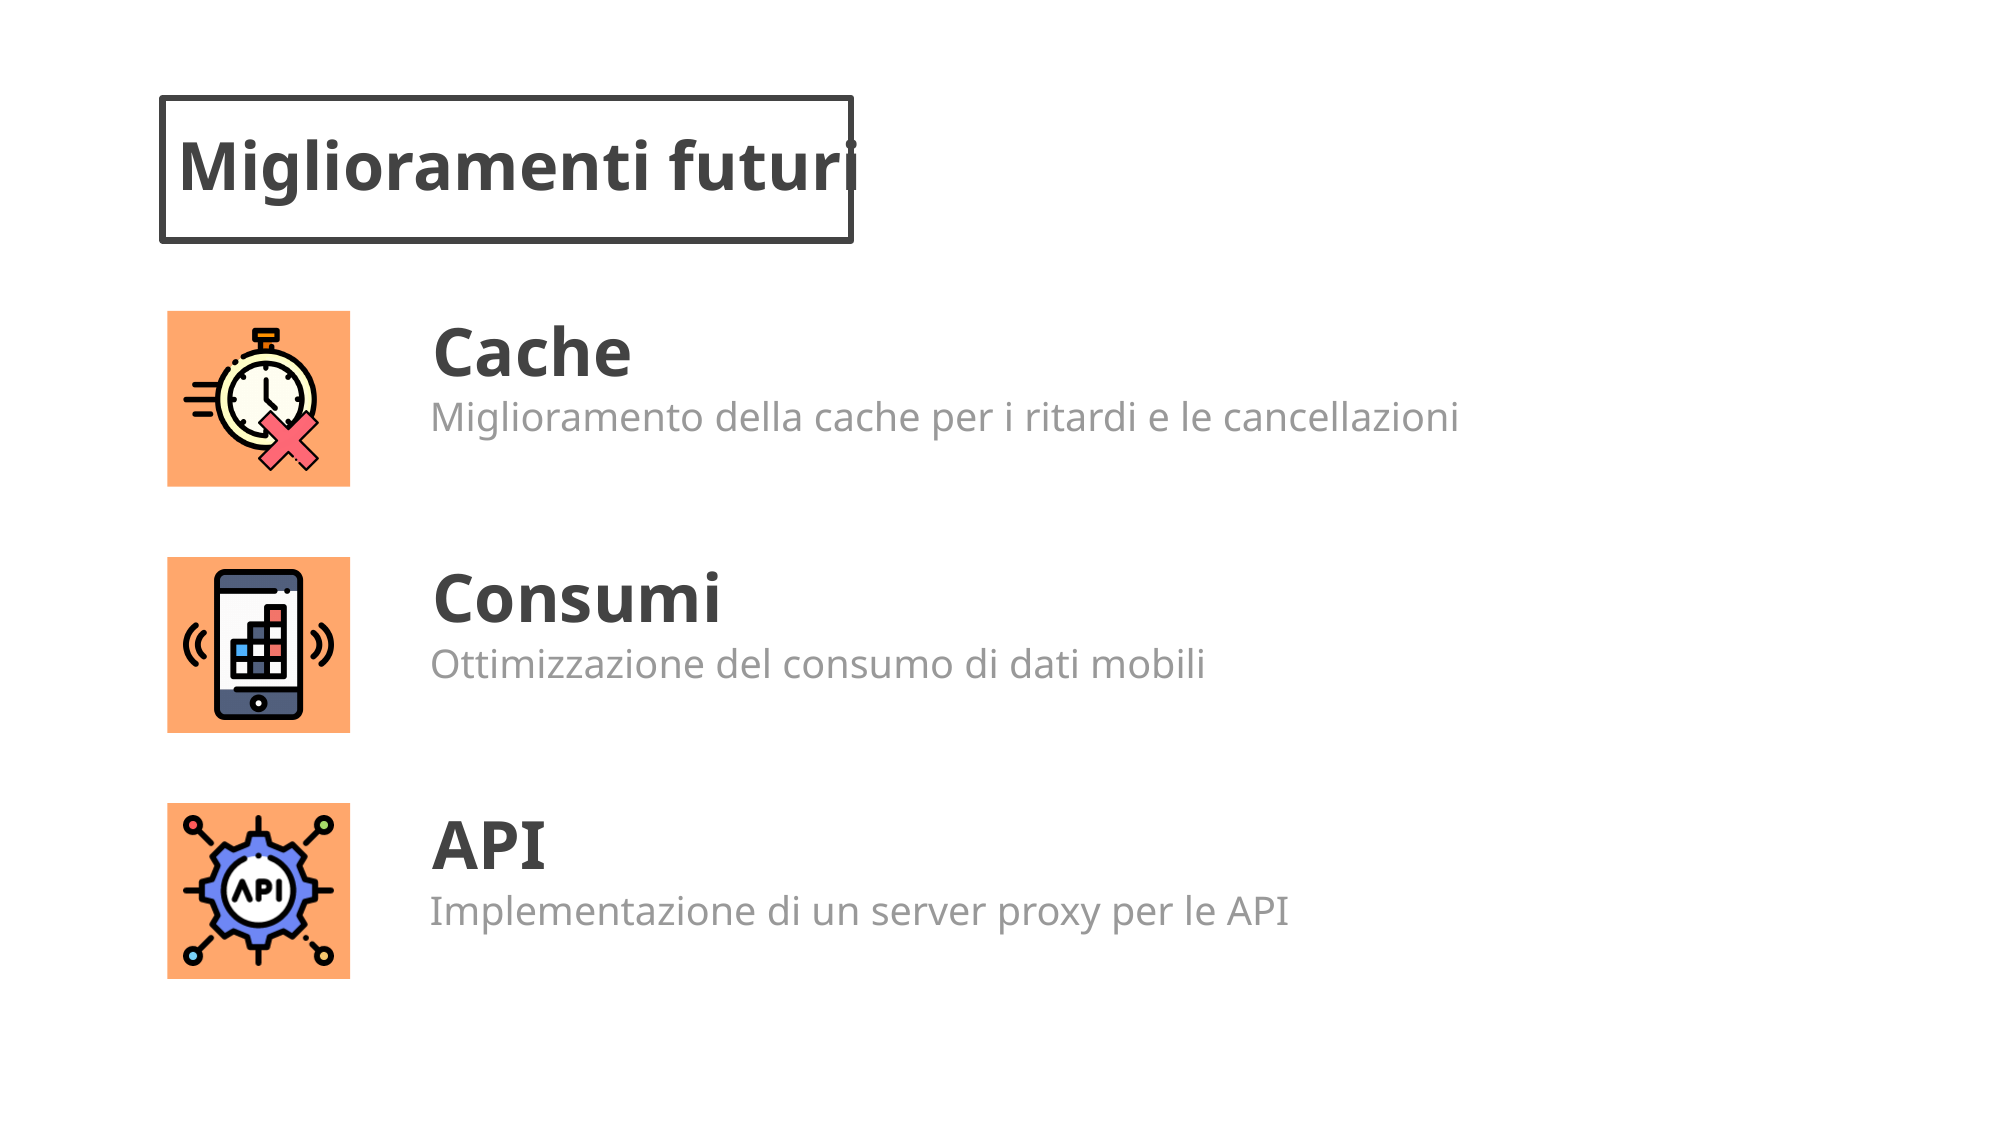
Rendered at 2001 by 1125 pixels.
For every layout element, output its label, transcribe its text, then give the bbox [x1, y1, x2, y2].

subtitle Implementazione di un server proxy per le API [409, 866, 1591, 993]
title API [412, 753, 1575, 903]
title Cache [412, 260, 1575, 410]
picture [152, 291, 348, 487]
text_box [167, 557, 351, 733]
title Miglioramenti futuri [162, 59, 1888, 278]
picture [137, 778, 363, 1005]
subtitle Miglioramento della cache per i ritardi e le cancellazioni [409, 372, 1591, 499]
picture [183, 569, 334, 721]
title Consumi [412, 506, 1575, 657]
text_box [162, 98, 852, 241]
subtitle Ottimizzazione del consumo di dati mobili [409, 618, 1591, 746]
